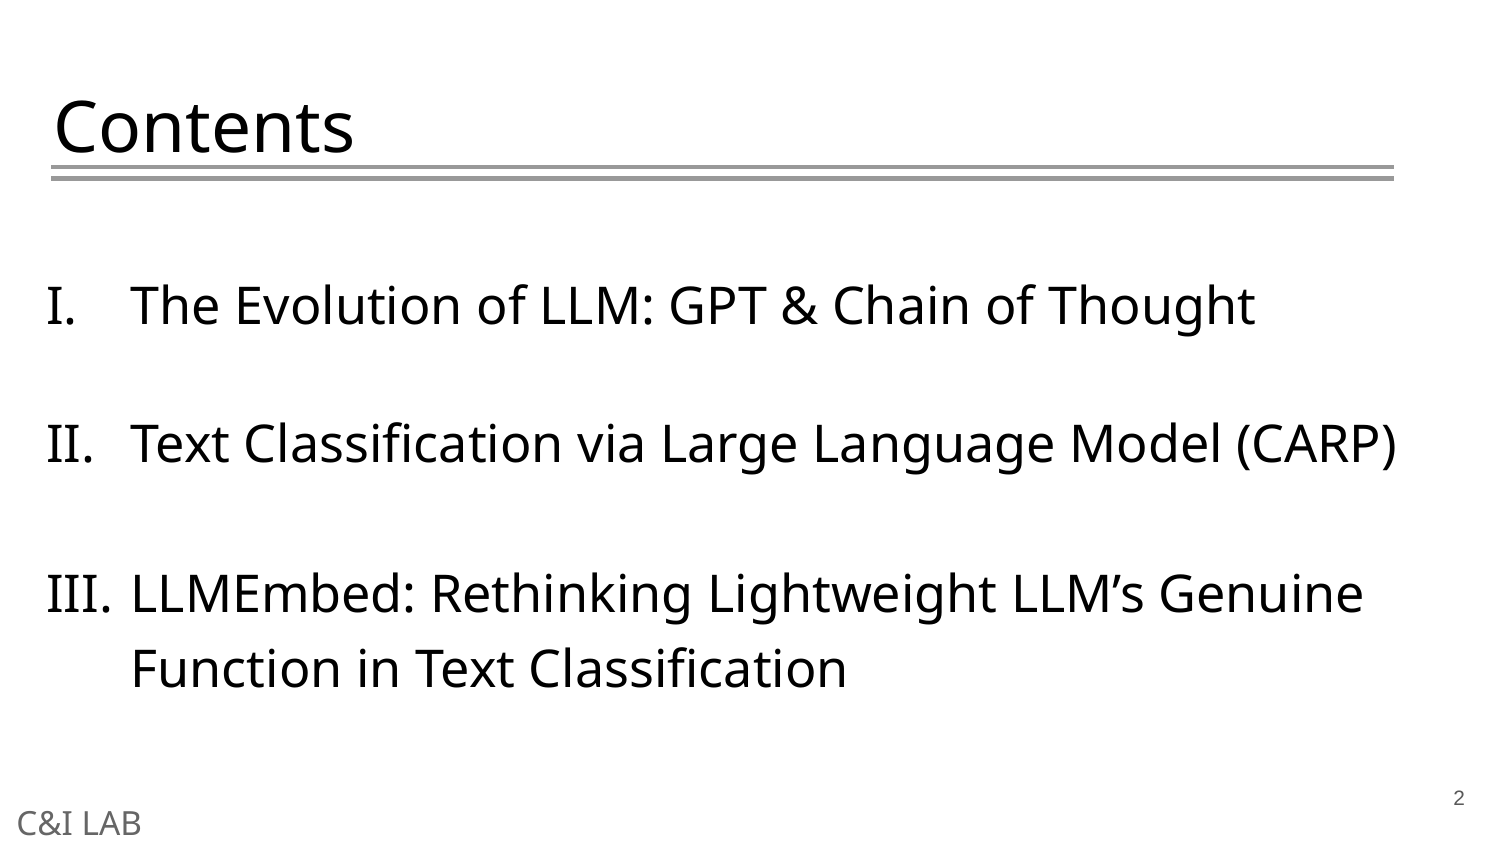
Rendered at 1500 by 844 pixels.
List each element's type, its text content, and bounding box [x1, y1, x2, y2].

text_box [50, 166, 1395, 179]
slide_number 2 [1389, 764, 1480, 830]
text_box C&I LAB [1, 801, 1500, 844]
title Contents [38, 66, 1437, 161]
text_box The Evolution of LLM: GPT & Chain of Thought Text Classification via Large Language Model (CARP) LLMEmbed: Rethinking Lightweight LLM’s Genuine Function in Text Classification [31, 252, 1469, 705]
